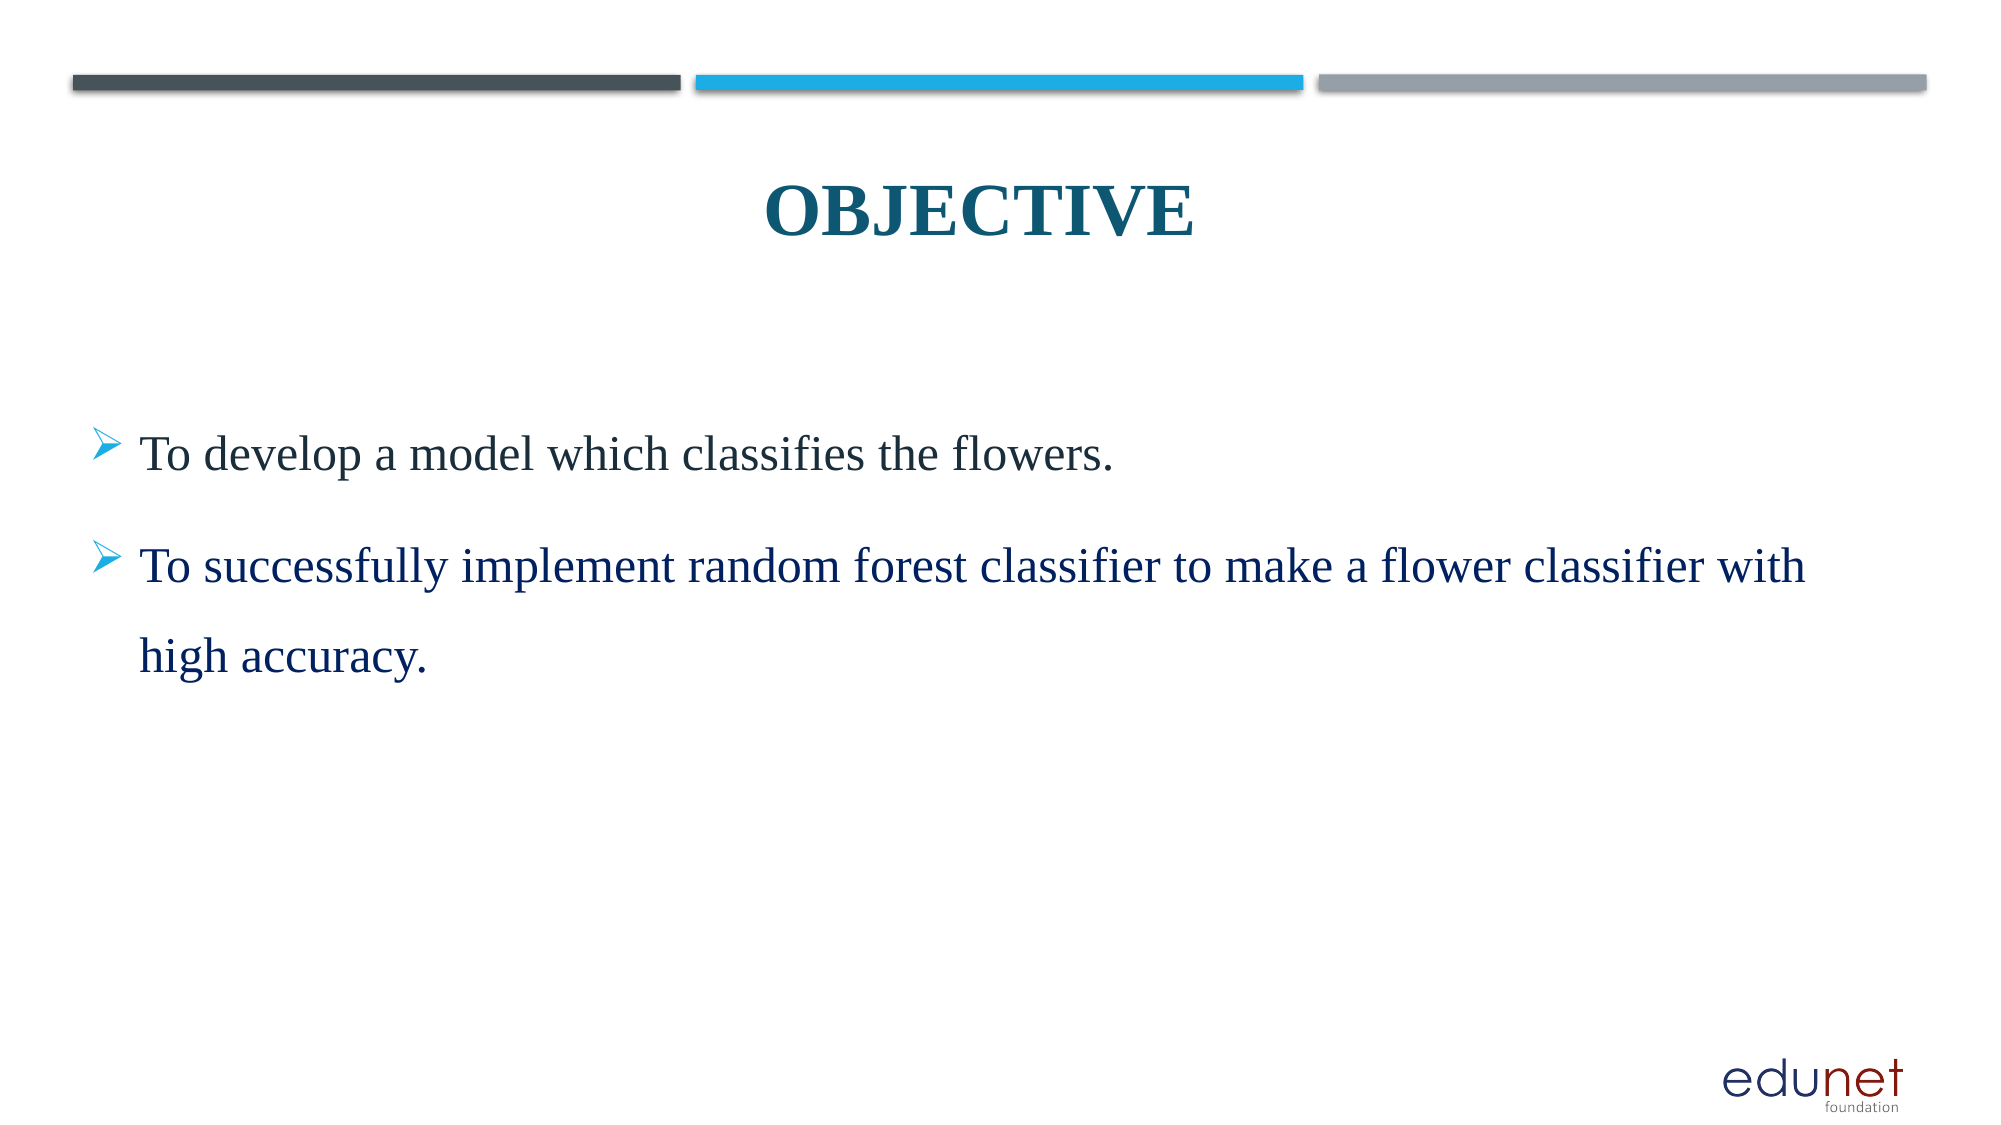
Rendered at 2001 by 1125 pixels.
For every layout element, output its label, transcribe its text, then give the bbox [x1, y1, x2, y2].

list To develop a model which classifies the flowers. To successfully implement random forest classifier to make a flower classifier with high accuracy. [74, 203, 1884, 958]
title OBJECTIVE [95, 138, 1905, 259]
picture [1719, 1056, 1905, 1116]
